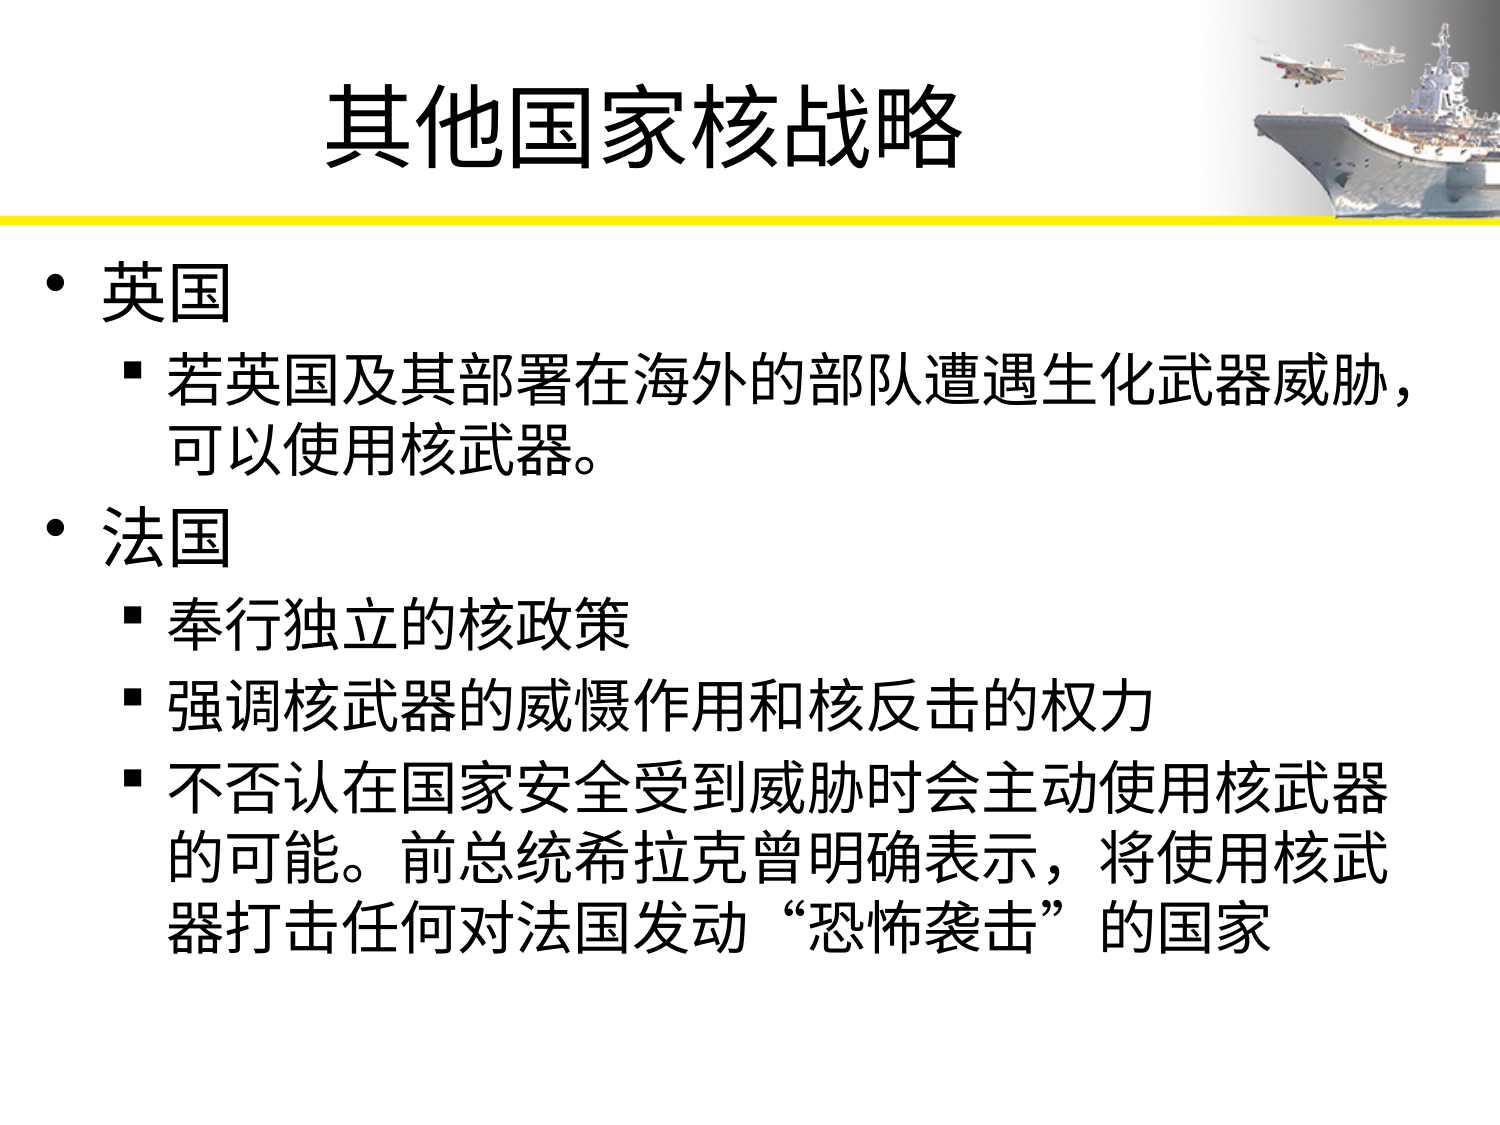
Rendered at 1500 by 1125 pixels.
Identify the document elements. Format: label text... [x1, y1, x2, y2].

picture [0, 0, 1500, 225]
list 英国 若英国及其部署在海外的部队遭遇生化武器威胁，可以使用核武器。 法国 奉行独立的核政策 强调核武器的威慑作用和核反击的权力 不否认在国家安全受到威胁时会主动使用核武器的可能。前总统希拉克曾明确表示，将使用核武器打击任何对法国发动“恐怖袭击”的国家 [29, 243, 1460, 1036]
title 其他国家核战略 [29, 30, 1259, 219]
